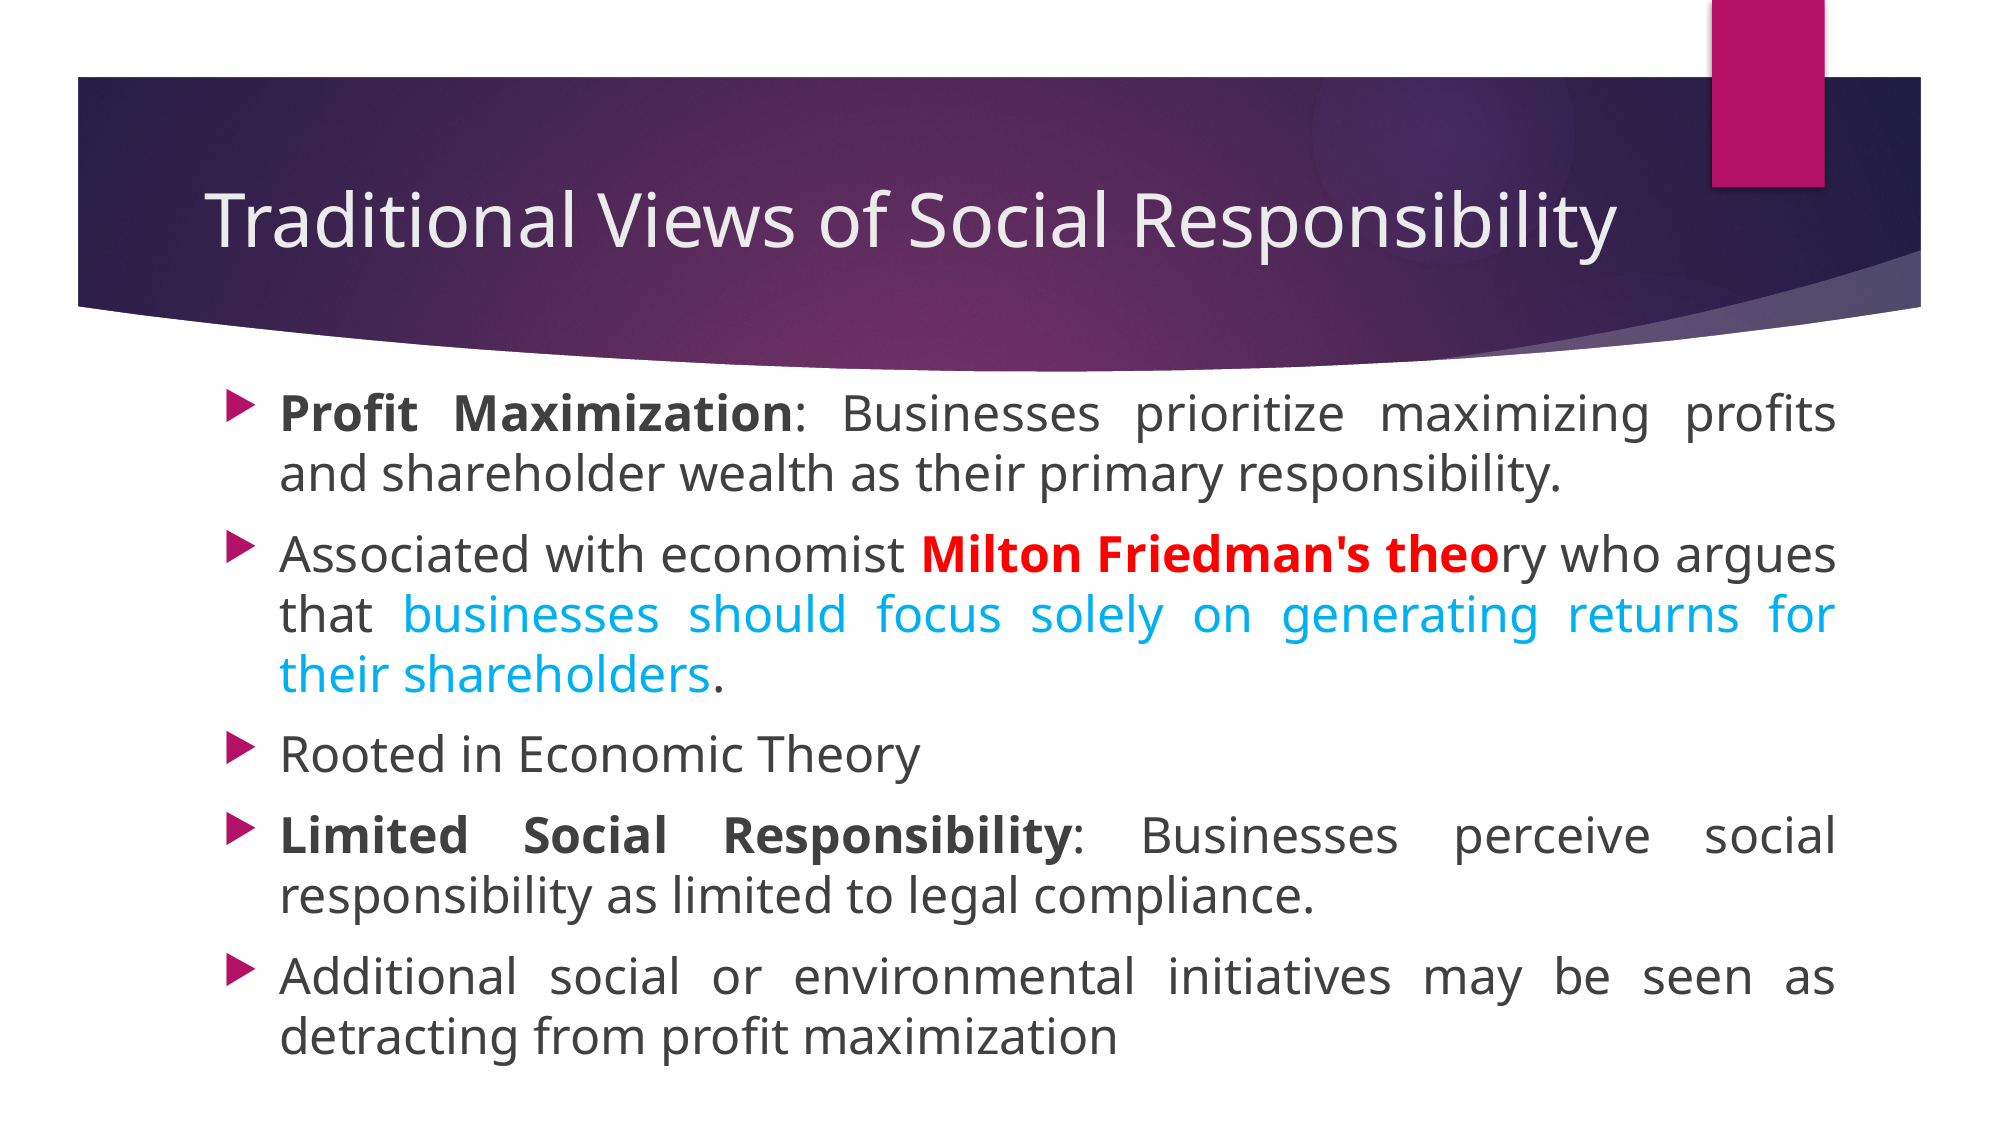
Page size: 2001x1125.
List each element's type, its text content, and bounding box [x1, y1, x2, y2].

title Traditional Views of Social Responsibility [189, 159, 1745, 276]
list Profit Maximization: Businesses prioritize maximizing profits and shareholder wealth as their primary responsibility. Associated with economist Milton Friedman's theory who argues that businesses should focus solely on generating returns for their shareholders. Rooted in Economic Theory Limited Social Responsibility: Businesses perceive social responsibility as limited to legal compliance. Additional social or environmental initiatives may be seen as detracting from profit maximization [207, 373, 1853, 1091]
